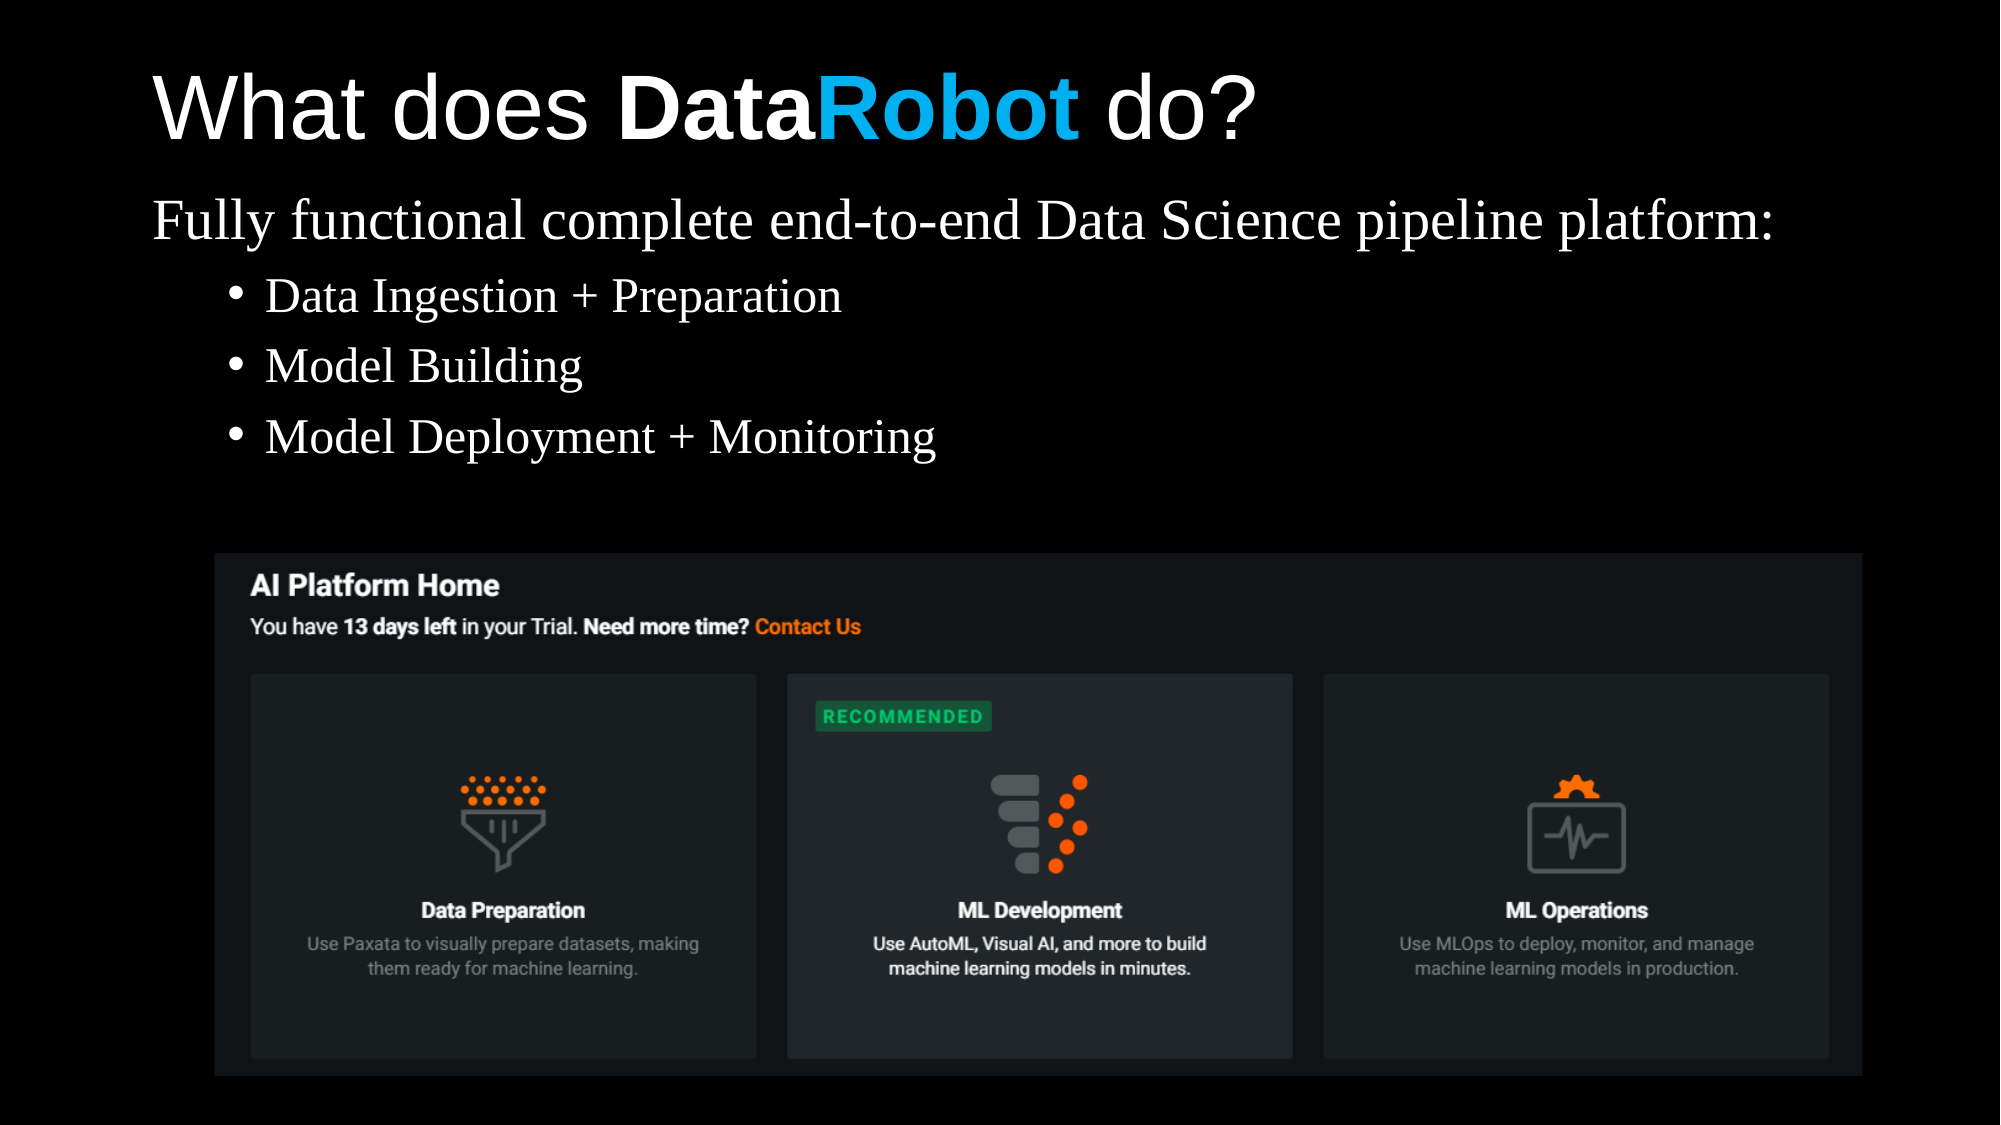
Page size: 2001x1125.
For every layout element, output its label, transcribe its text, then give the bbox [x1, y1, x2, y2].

picture [214, 553, 1863, 1076]
list Fully functional complete end-to-end Data Science pipeline platform: Data Ingestion + Preparation Model Building Model Deployment + Monitoring [137, 181, 1863, 896]
title What does DataRobot do? [137, 1, 1863, 181]
